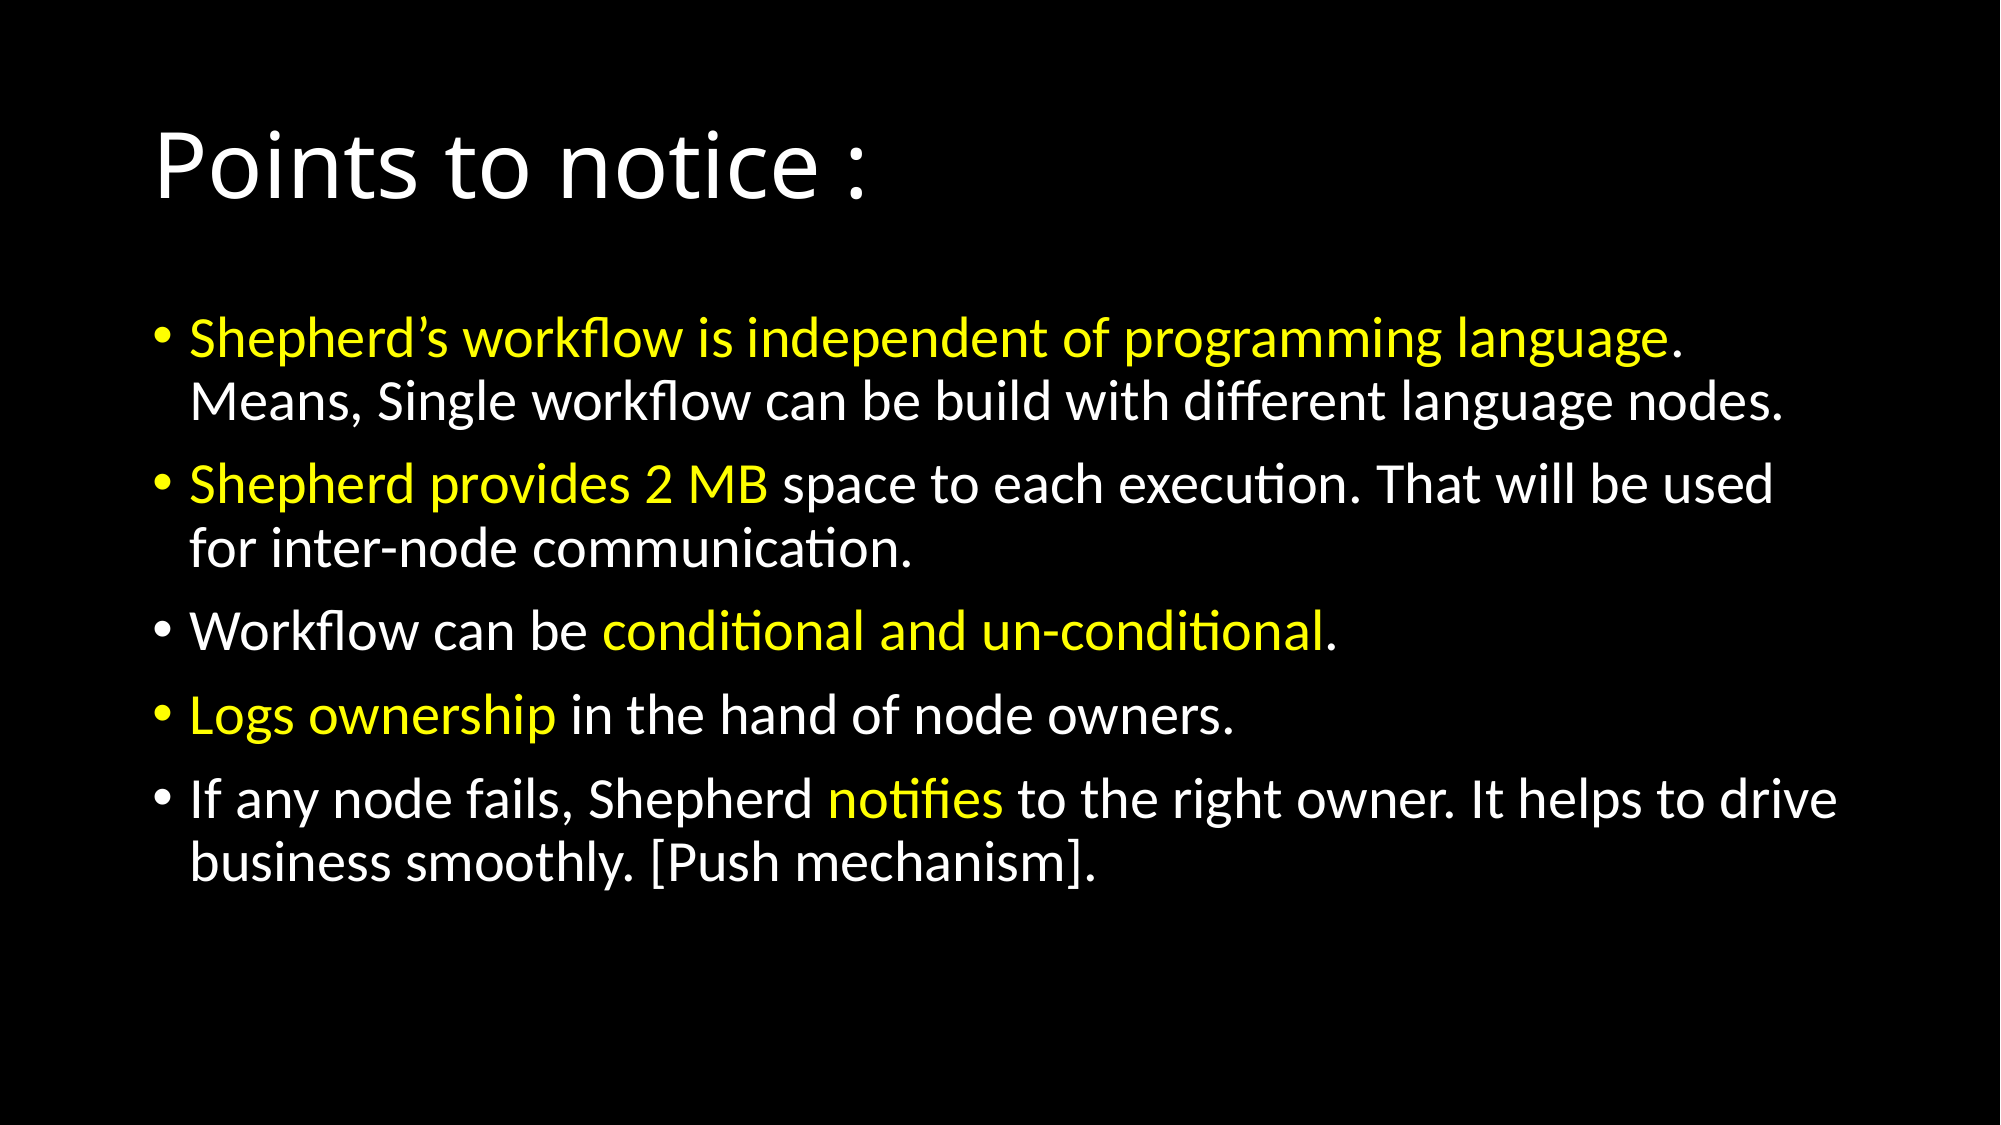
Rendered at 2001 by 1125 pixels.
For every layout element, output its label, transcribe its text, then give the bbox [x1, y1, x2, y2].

title Points to notice : [137, 59, 1863, 278]
list Shepherd’s workflow is independent of programming language. Means, Single workflow can be build with different language nodes. Shepherd provides 2 MB space to each execution. That will be used for inter-node communication. Workflow can be conditional and un-conditional. Logs ownership in the hand of node owners. If any node fails, Shepherd notifies to the right owner. It helps to drive business smoothly. [Push mechanism]. [137, 299, 1863, 1014]
